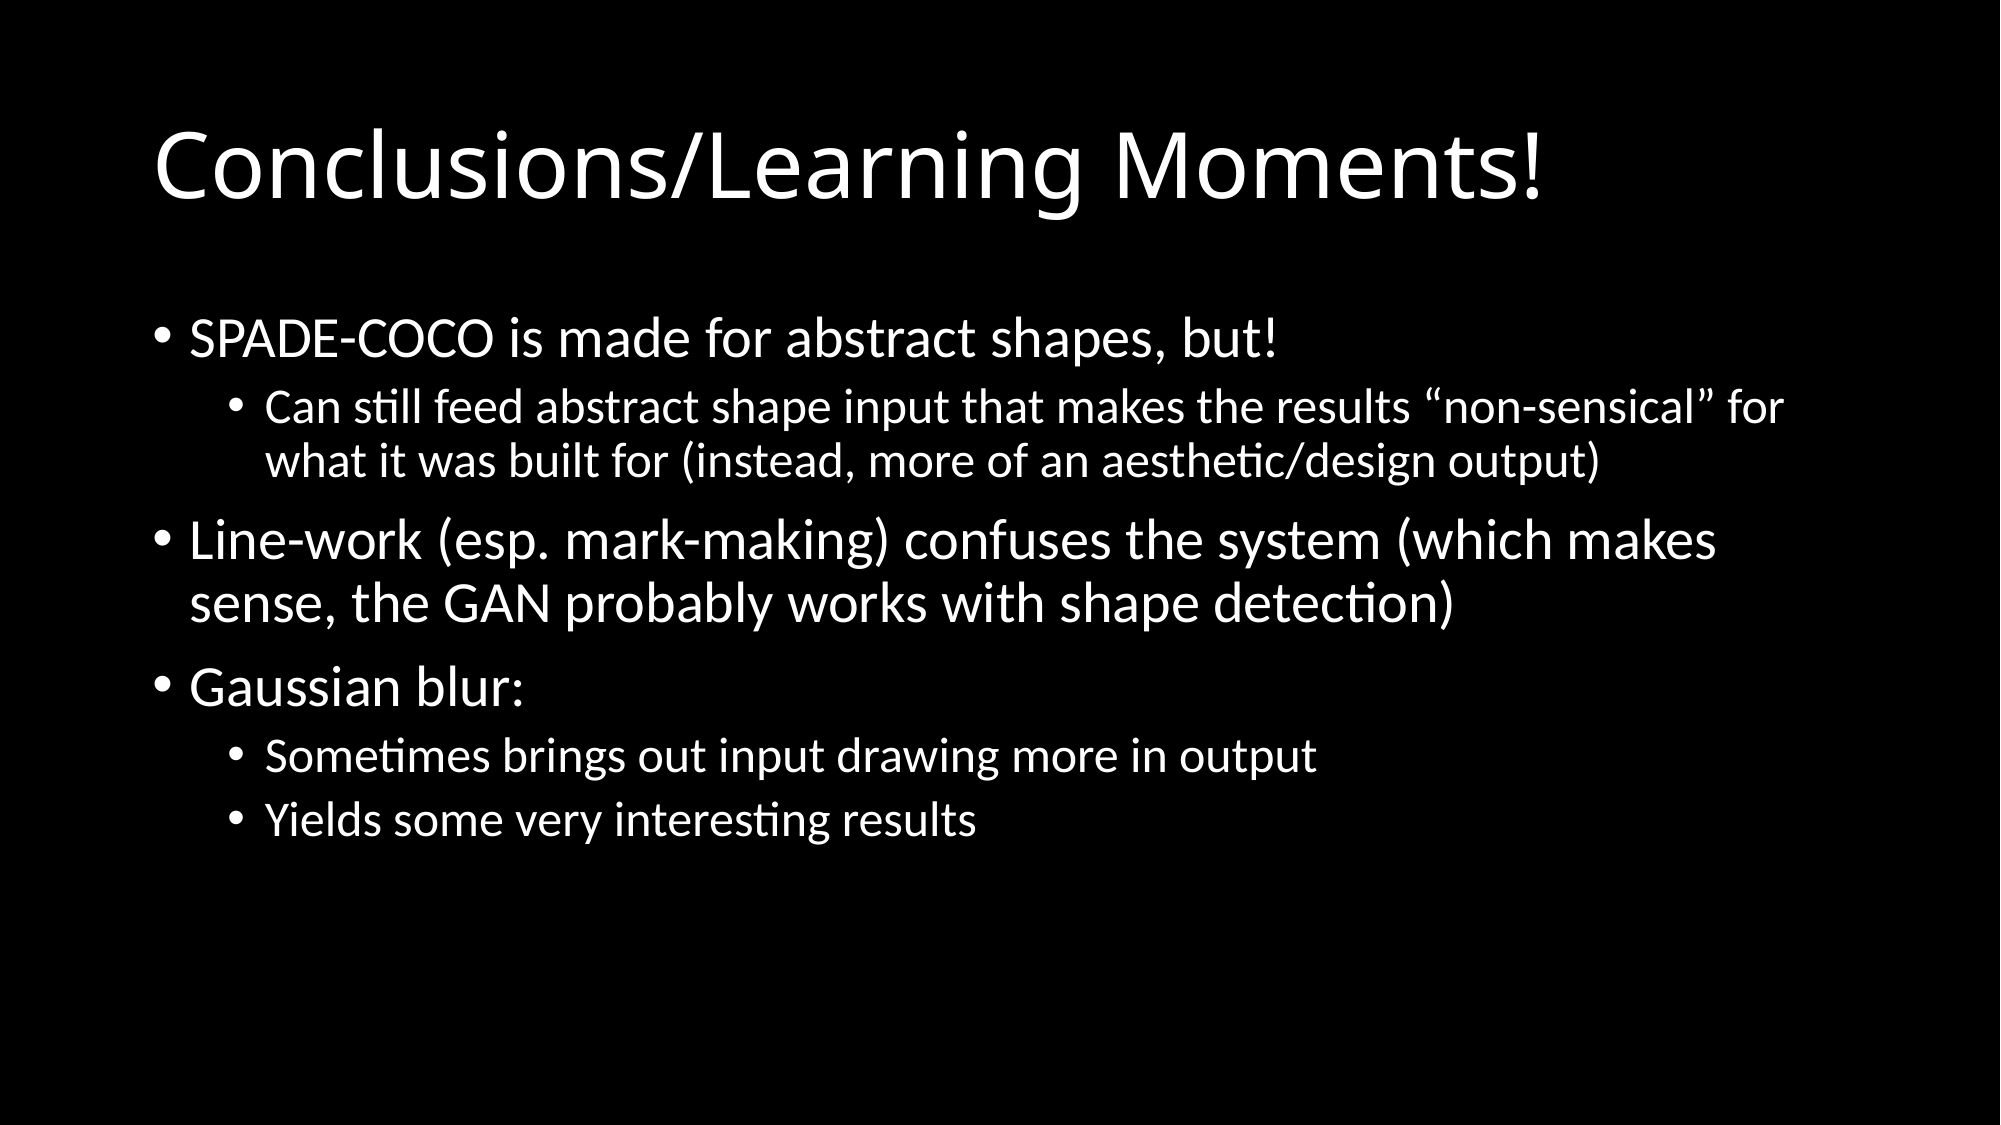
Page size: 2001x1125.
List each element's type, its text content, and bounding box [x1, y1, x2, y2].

title Conclusions/Learning Moments! [137, 59, 1863, 278]
list SPADE-COCO is made for abstract shapes, but! Can still feed abstract shape input that makes the results “non-sensical” for what it was built for (instead, more of an aesthetic/design output) Line-work (esp. mark-making) confuses the system (which makes sense, the GAN probably works with shape detection) Gaussian blur: Sometimes brings out input drawing more in output Yields some very interesting results [137, 299, 1863, 1014]
